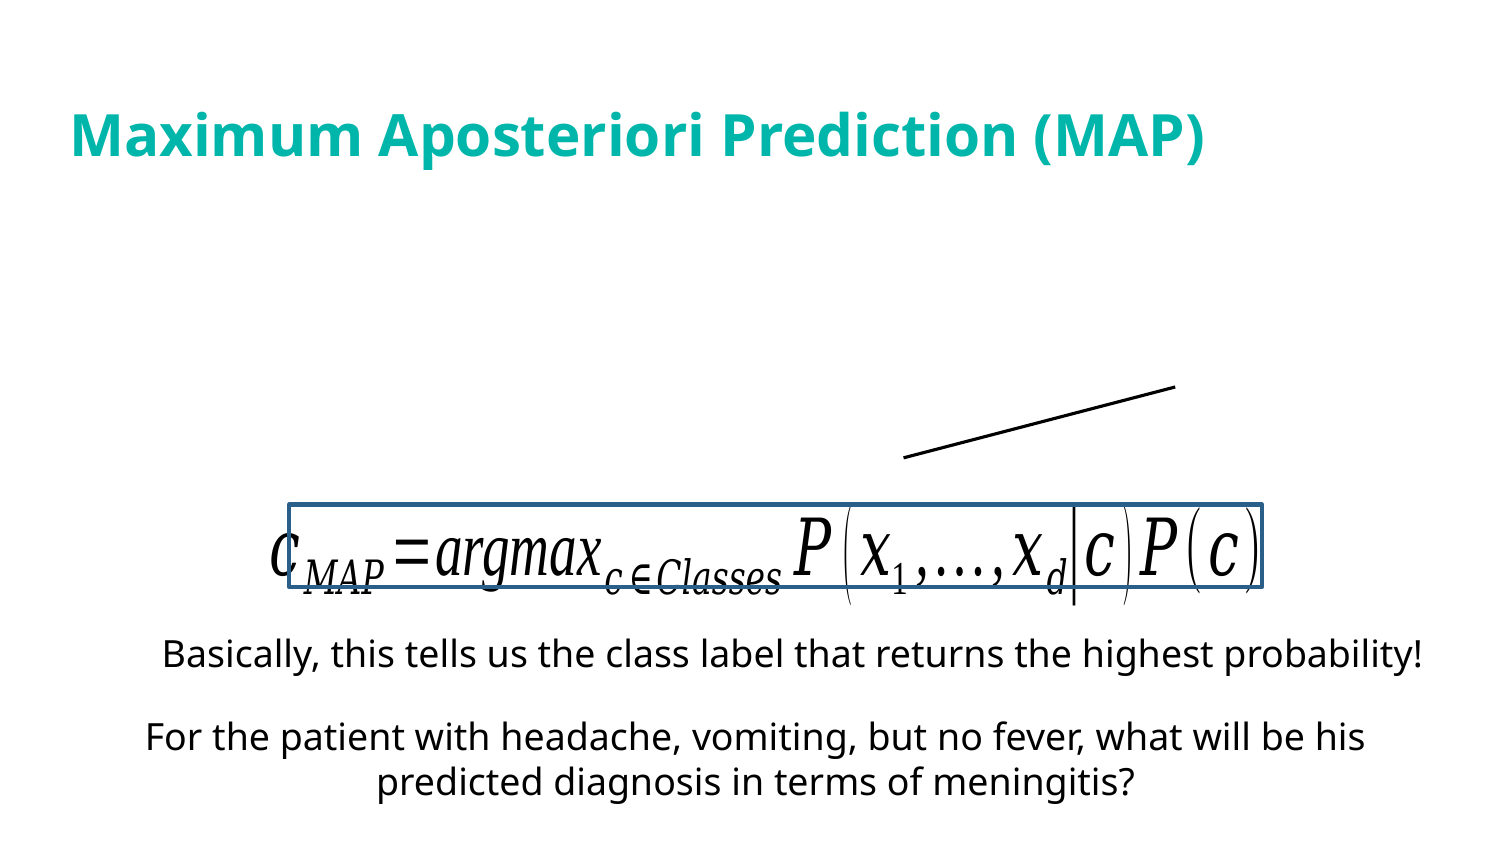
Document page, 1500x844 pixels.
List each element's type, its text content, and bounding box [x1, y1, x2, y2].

text_box For the patient with headache, vomiting, but no fever, what will be his predicted diagnosis in terms of meningitis? [76, 705, 1436, 811]
text_box Basically, this tells us the class label that returns the highest probability! [146, 622, 1449, 683]
text_box [287, 502, 1264, 589]
title Maximum Aposteriori Prediction (MAP) [54, 42, 1405, 183]
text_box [903, 386, 1176, 459]
